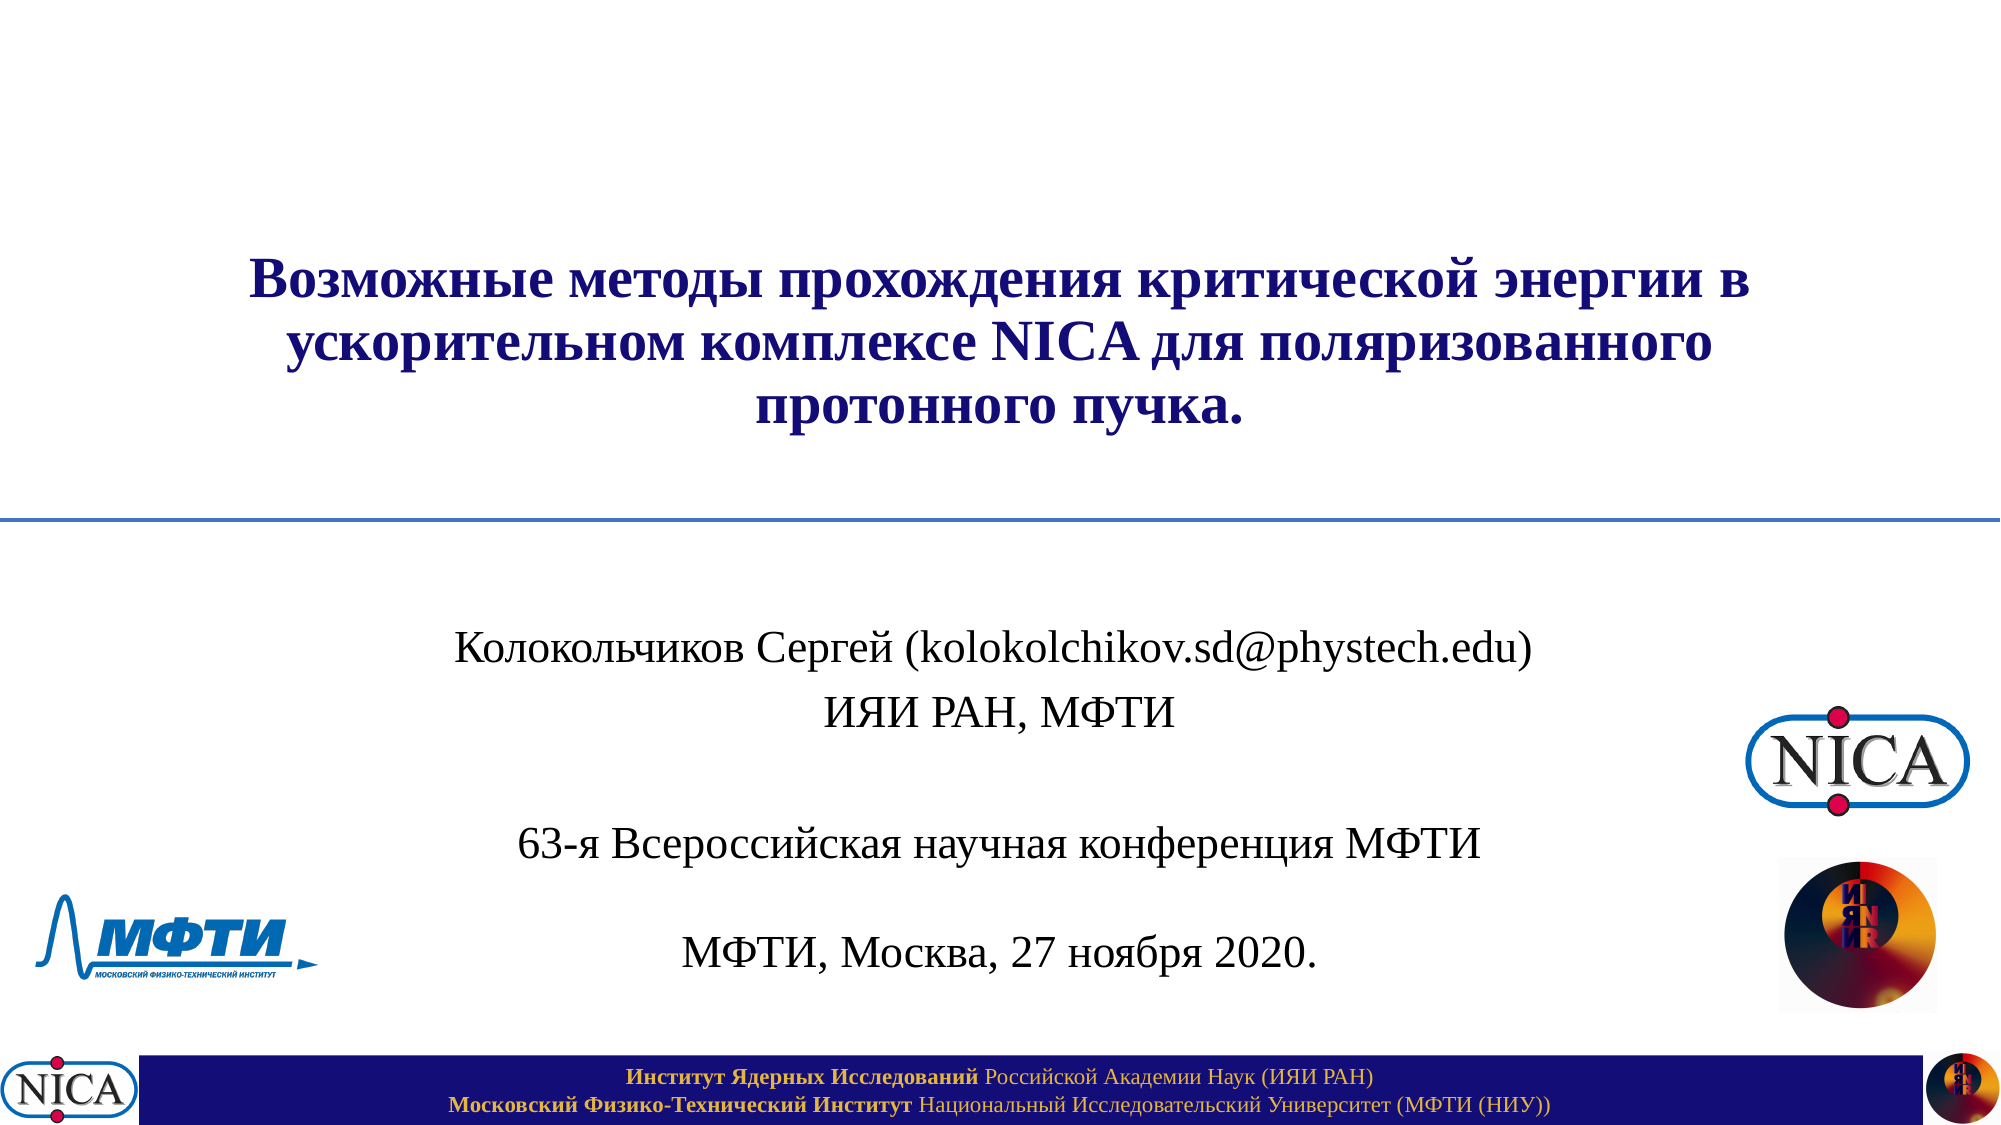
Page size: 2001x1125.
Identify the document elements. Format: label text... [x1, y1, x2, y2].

picture [1923, 1051, 2000, 1125]
text_box Институт Ядерных Исследований Российской Академии Наук (ИЯИ РАН) Московский Физико-Технический Институт Национальный Исследовательский Университет (МФТИ (НИУ)) [372, 1054, 1628, 1124]
subtitle Колокольчиков Сергей (kolokolchikov.sd@phystech.edu) ИЯИ РАН, МФТИ 63-я Всероссийская научная конференция МФТИ МФТИ, Москва, 27 ноября 2020. [431, 618, 1568, 1011]
text_box [139, 1055, 1923, 1125]
picture [1743, 701, 1972, 821]
text_box Возможные методы прохождения критической энергии в ускорительном комплексе NICA для поляризованного протонного пучка. [176, 239, 1824, 444]
picture [1778, 857, 1938, 1014]
picture [0, 1052, 139, 1125]
picture [0, 857, 355, 1017]
